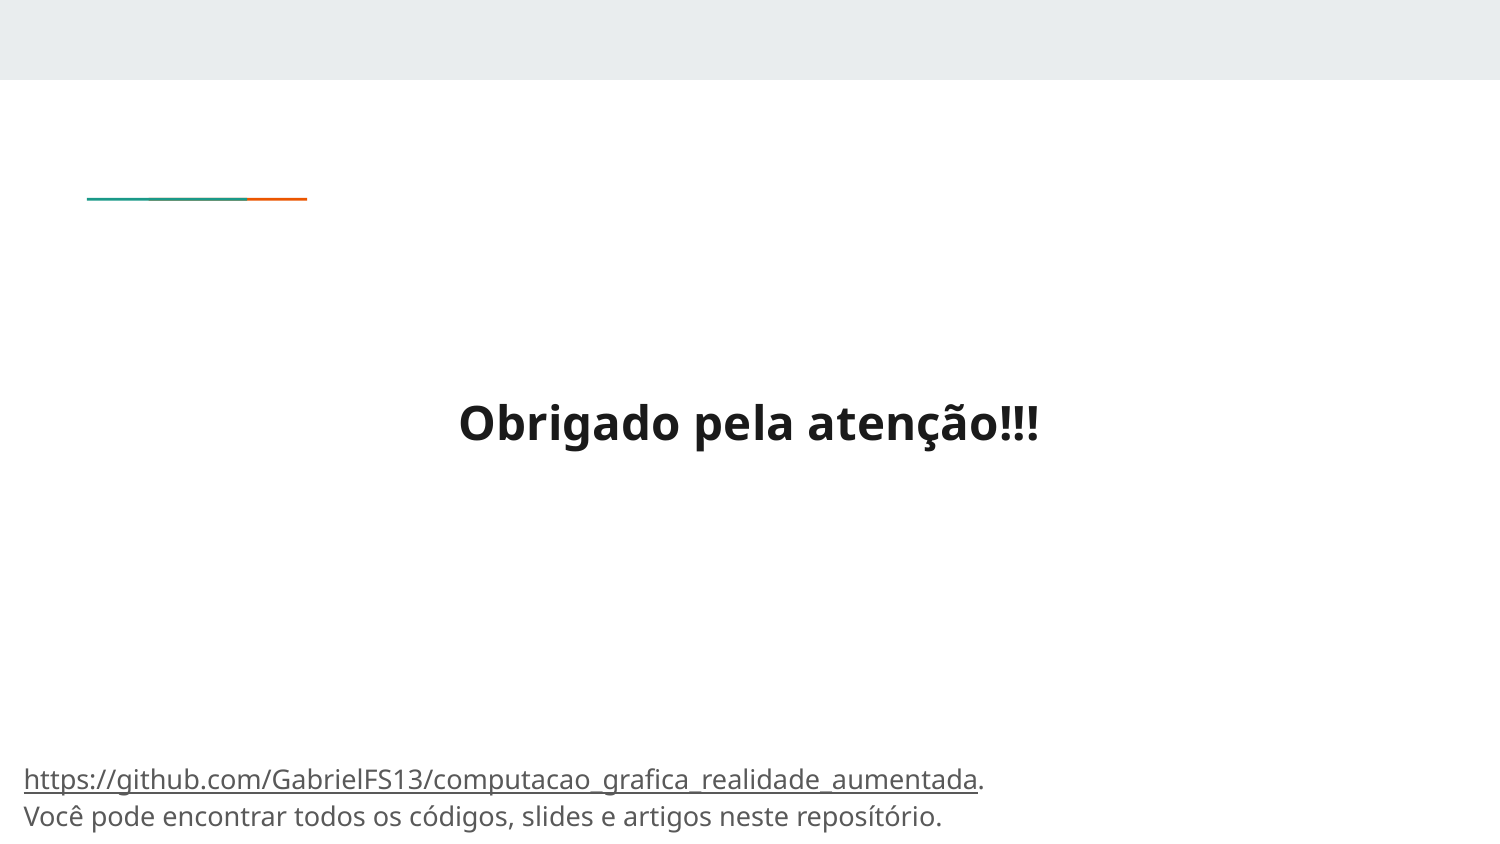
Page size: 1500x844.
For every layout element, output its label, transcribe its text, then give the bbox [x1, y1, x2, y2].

title Obrigado pela atenção!!! [119, 377, 1381, 466]
text_box https://github.com/GabrielFS13/computacao_grafica_realidade_aumentada. Você pode encontrar todos os códigos, slides e artigos neste reposítório. [8, 747, 1492, 844]
